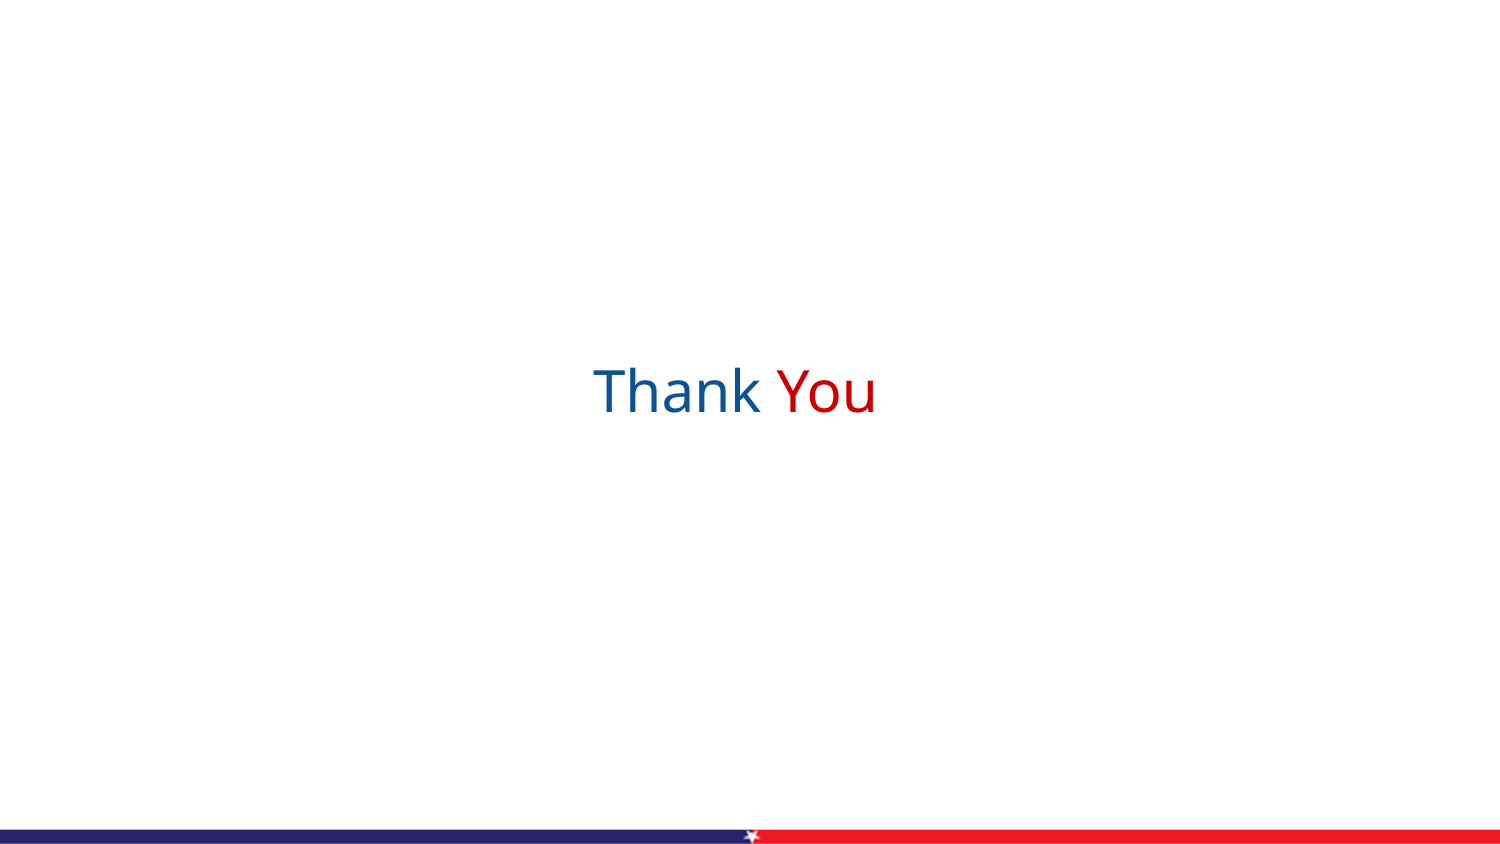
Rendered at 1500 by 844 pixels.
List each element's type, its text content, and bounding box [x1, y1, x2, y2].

picture [0, 829, 1500, 844]
title Thank You [578, 339, 1429, 434]
